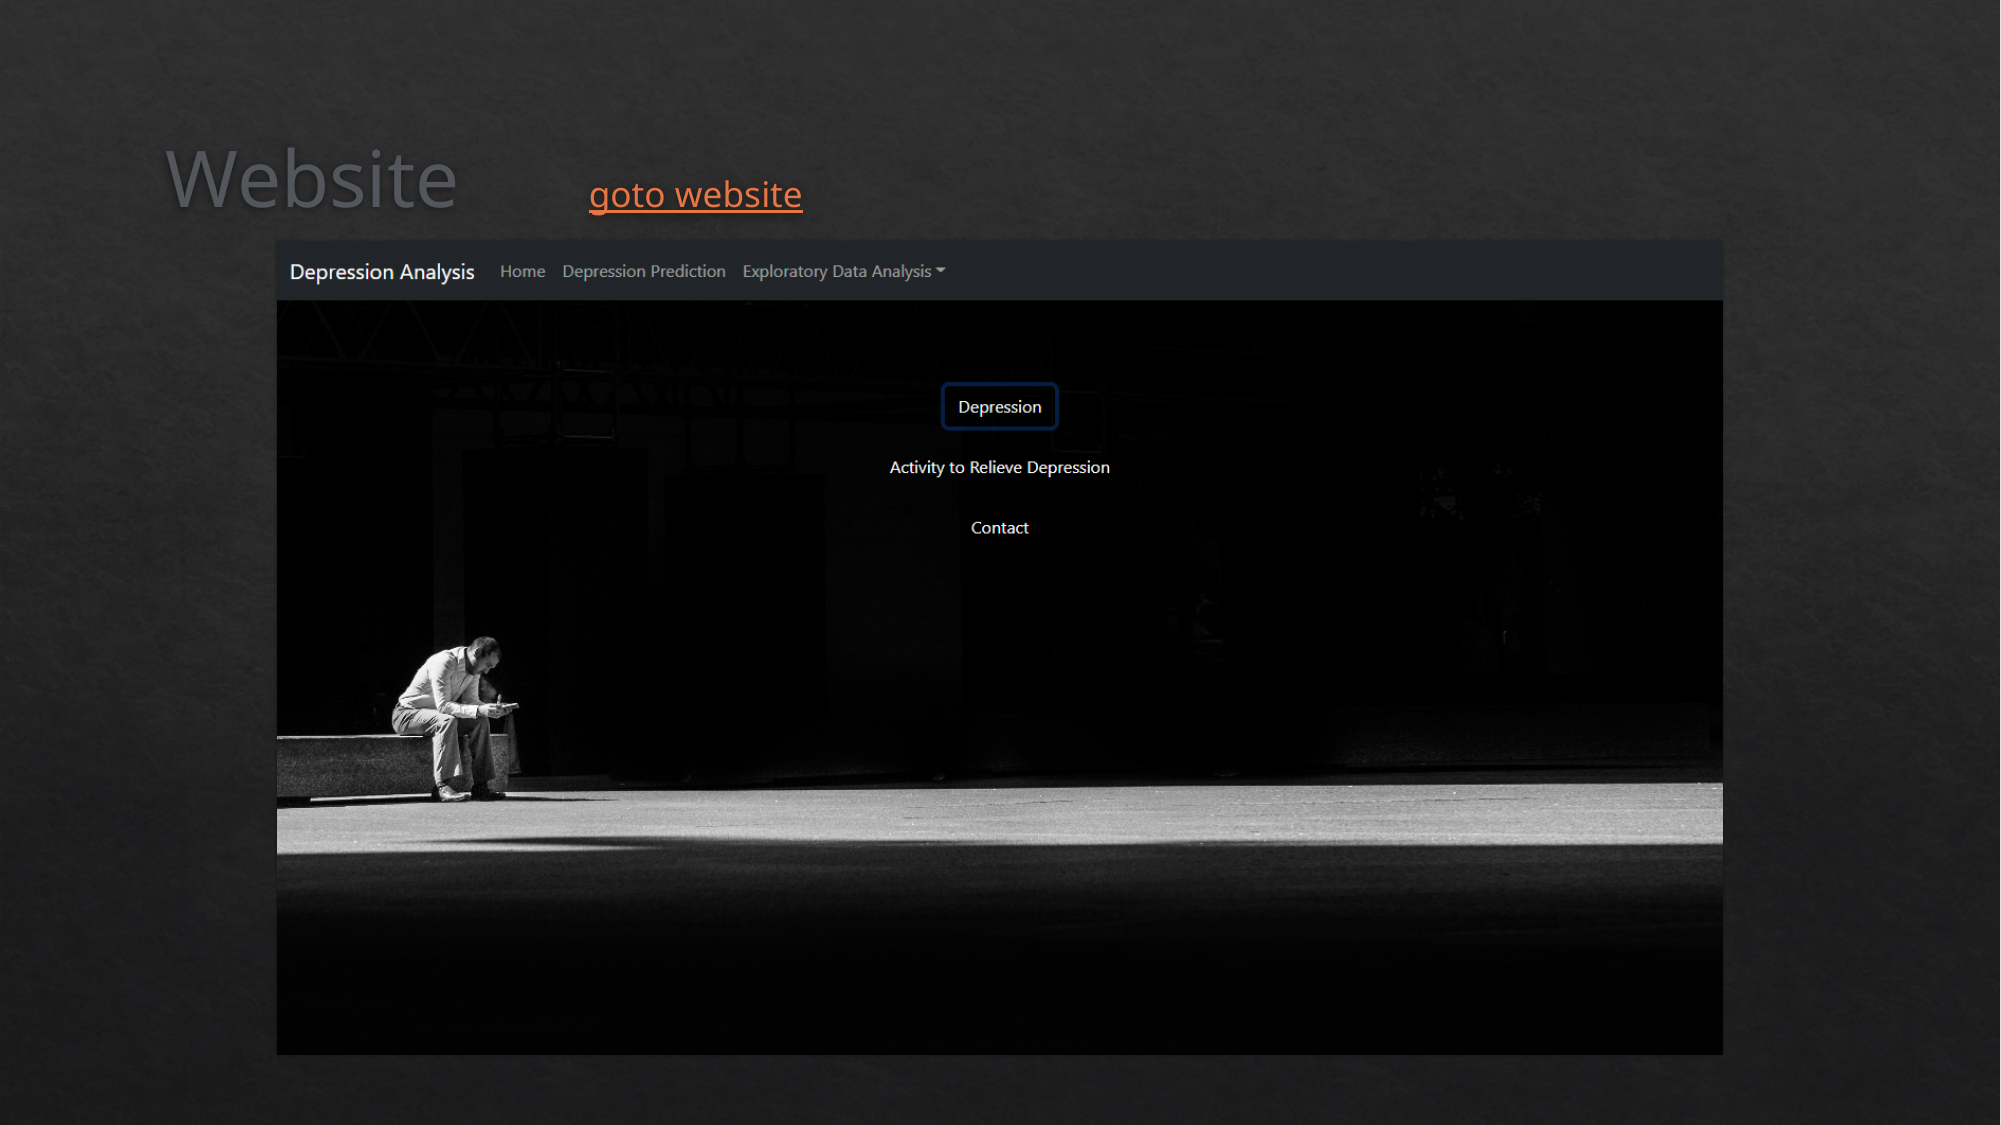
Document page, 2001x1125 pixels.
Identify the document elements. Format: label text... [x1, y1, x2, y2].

title Website goto website [150, 110, 1850, 242]
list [277, 241, 1723, 1055]
